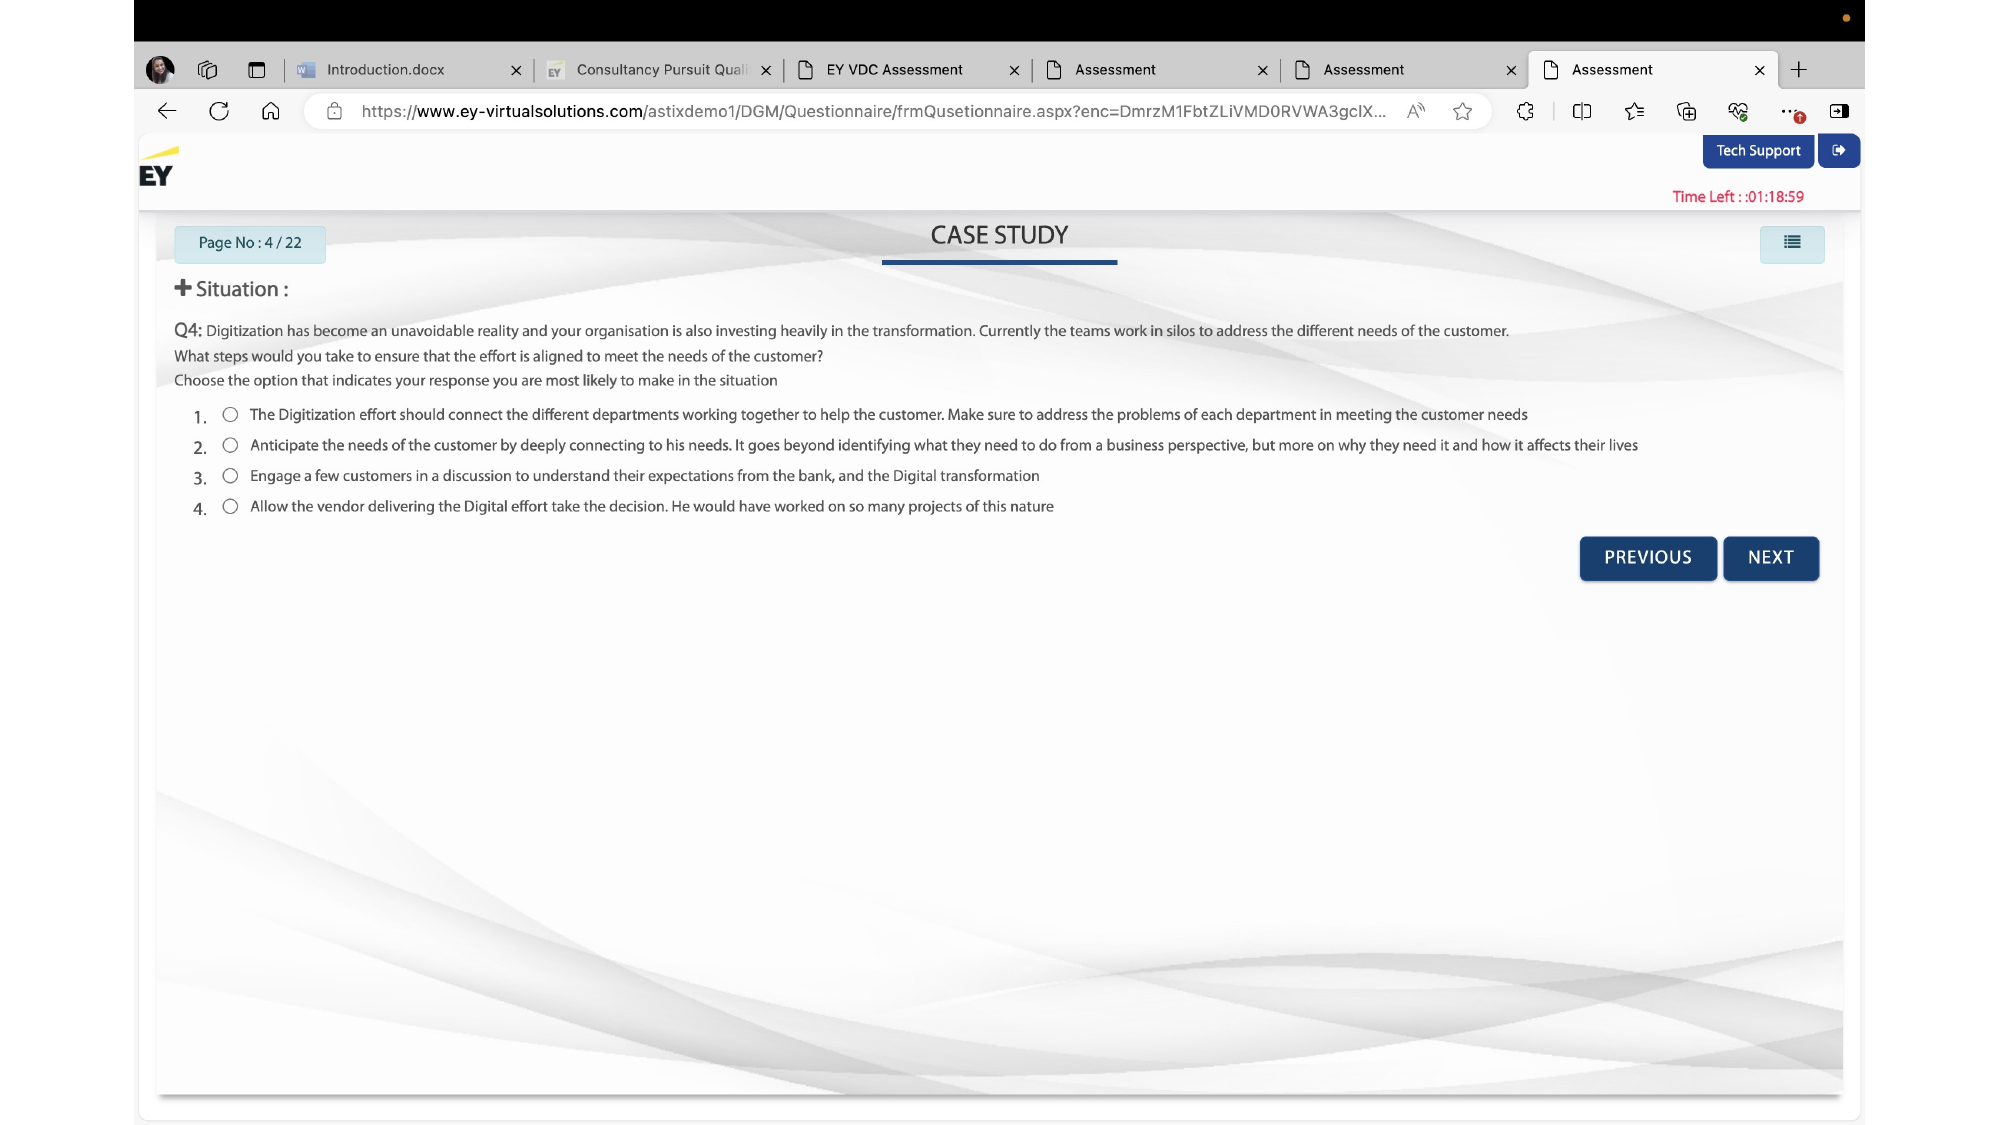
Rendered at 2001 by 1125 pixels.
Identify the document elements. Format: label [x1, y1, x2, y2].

picture [134, 0, 1865, 1125]
